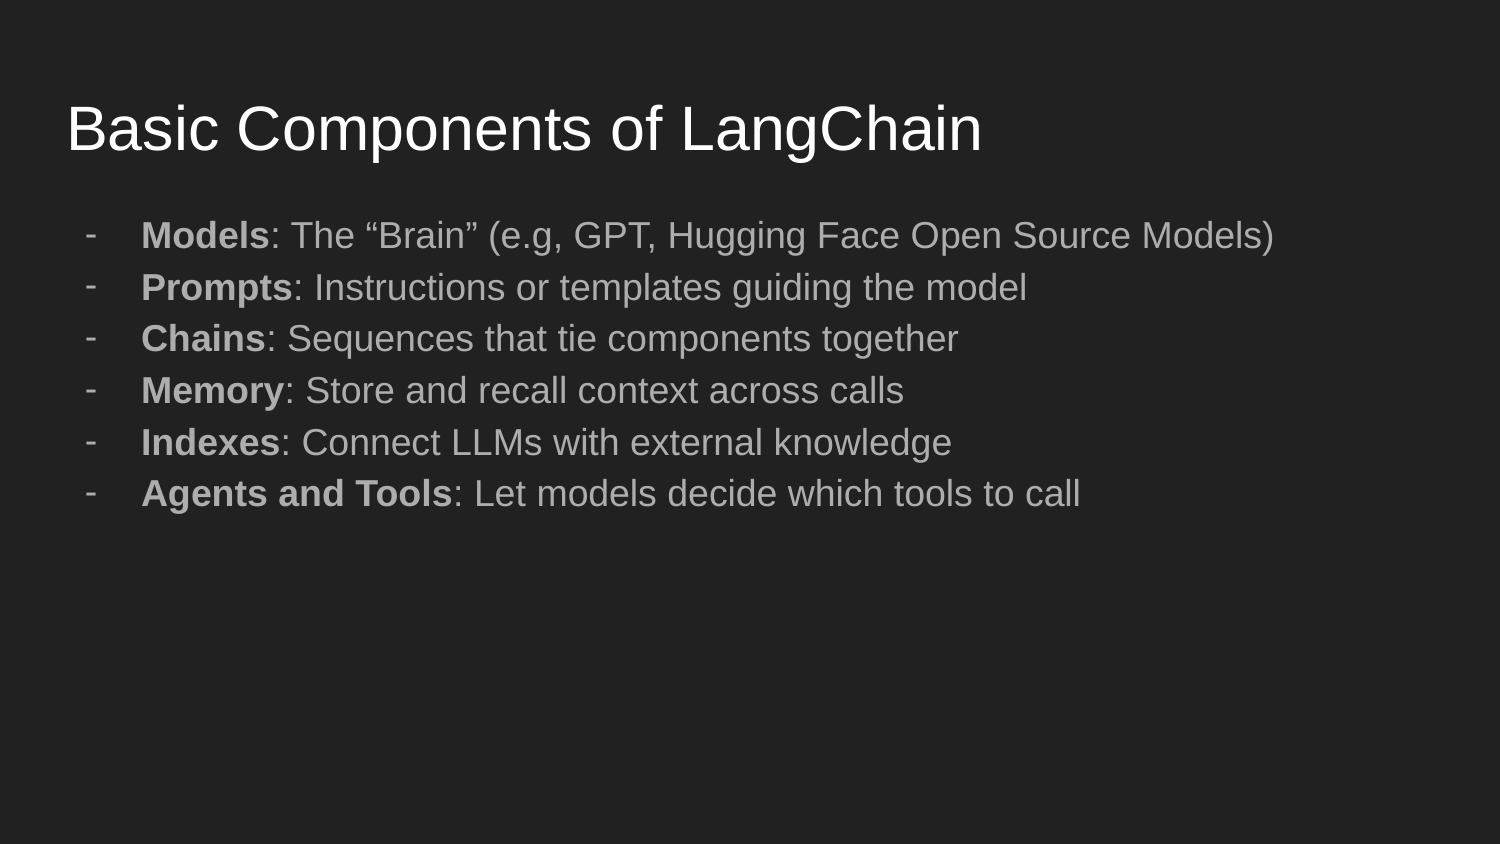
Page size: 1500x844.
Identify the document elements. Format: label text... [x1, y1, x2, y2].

list Models: The “Brain” (e.g, GPT, Hugging Face Open Source Models) Prompts: Instructions or templates guiding the model Chains: Sequences that tie components together Memory: Store and recall context across calls Indexes: Connect LLMs with external knowledge Agents and Tools: Let models decide which tools to call [51, 189, 1449, 750]
title Basic Components of LangChain [51, 72, 1449, 167]
